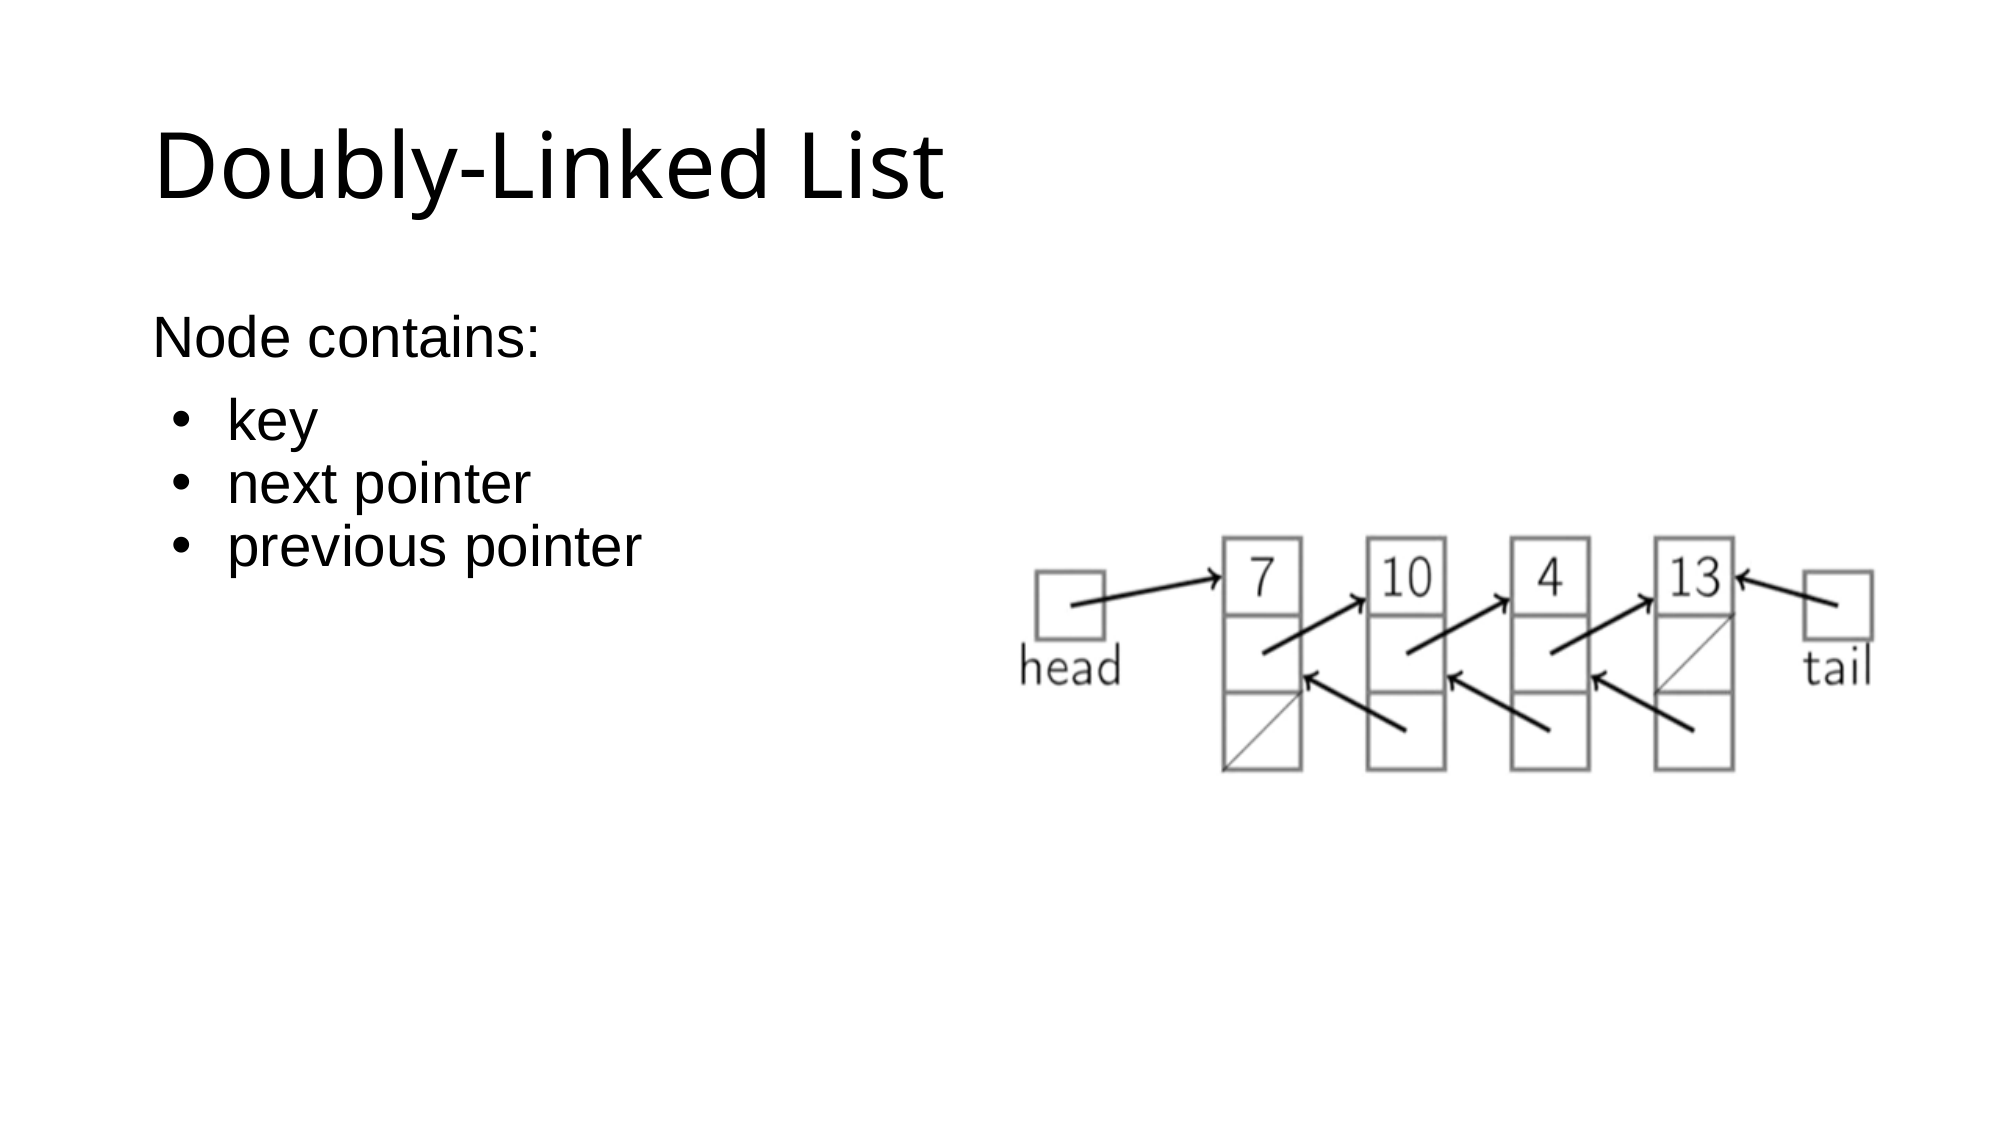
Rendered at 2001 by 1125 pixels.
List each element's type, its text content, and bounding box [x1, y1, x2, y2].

picture [990, 452, 1946, 813]
list Node contains: key next pointer previous pointer [137, 299, 795, 1014]
title Doubly-Linked List [137, 59, 1863, 278]
